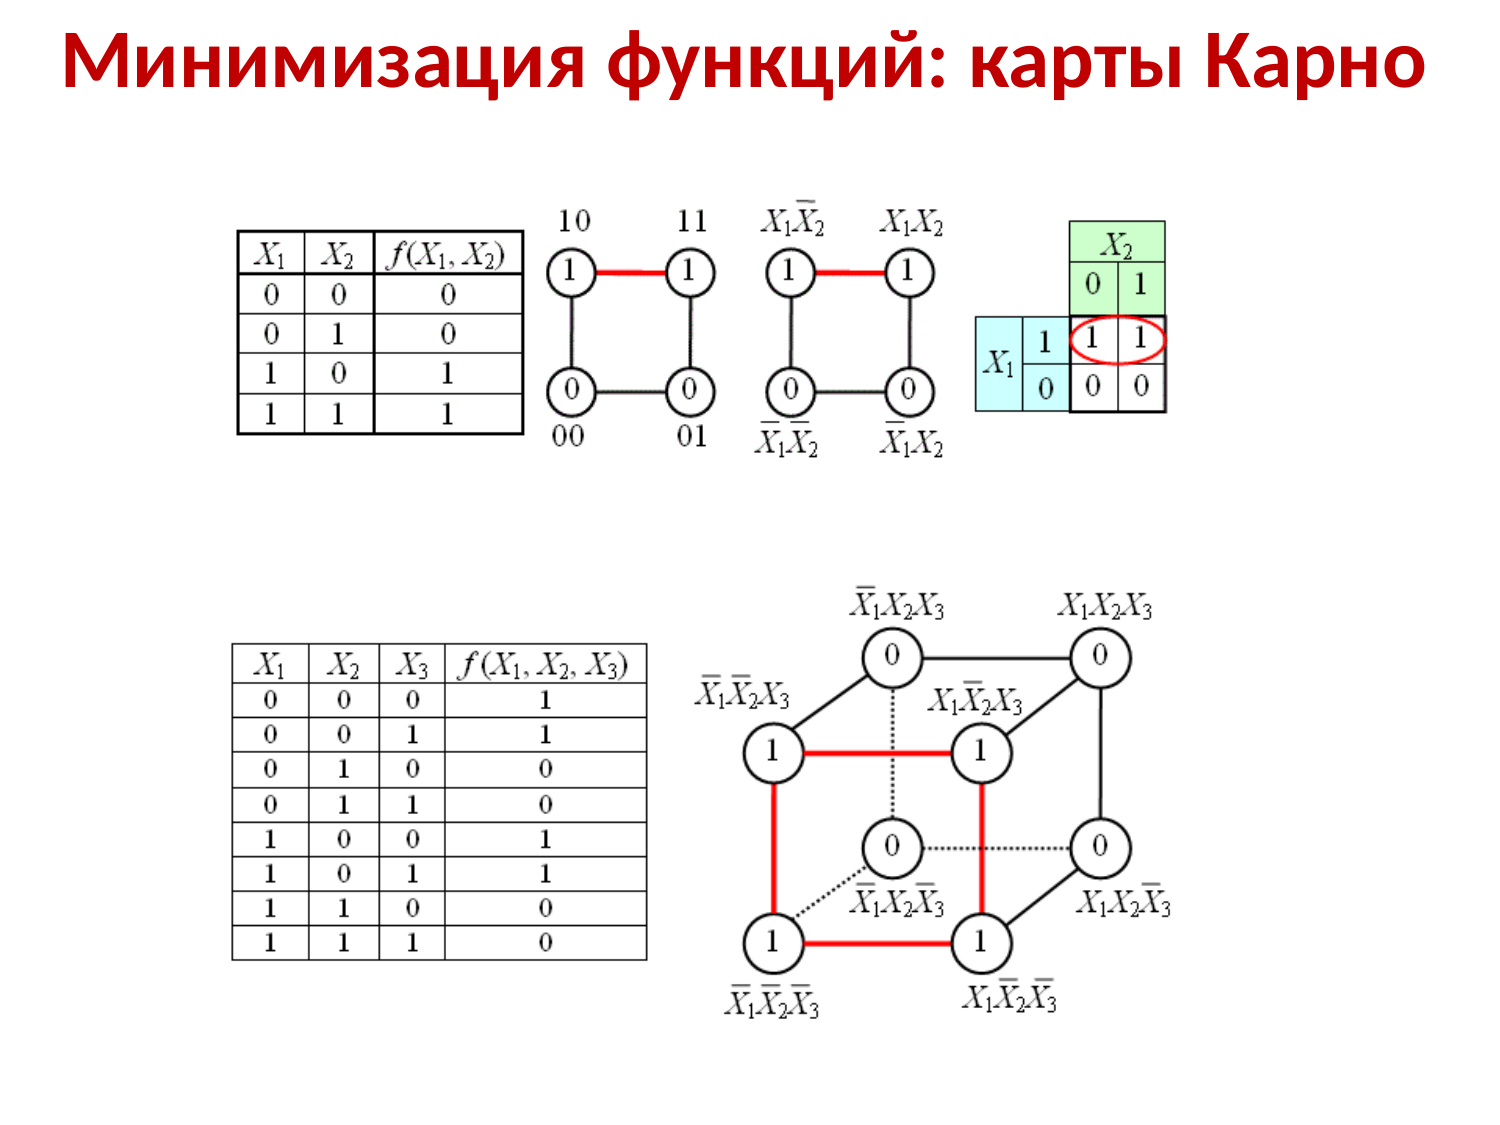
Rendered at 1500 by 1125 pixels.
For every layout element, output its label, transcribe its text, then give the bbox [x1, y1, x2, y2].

picture [212, 562, 1192, 1044]
title Минимизация функций: карты Карно [17, 5, 1471, 102]
picture [218, 172, 1213, 489]
